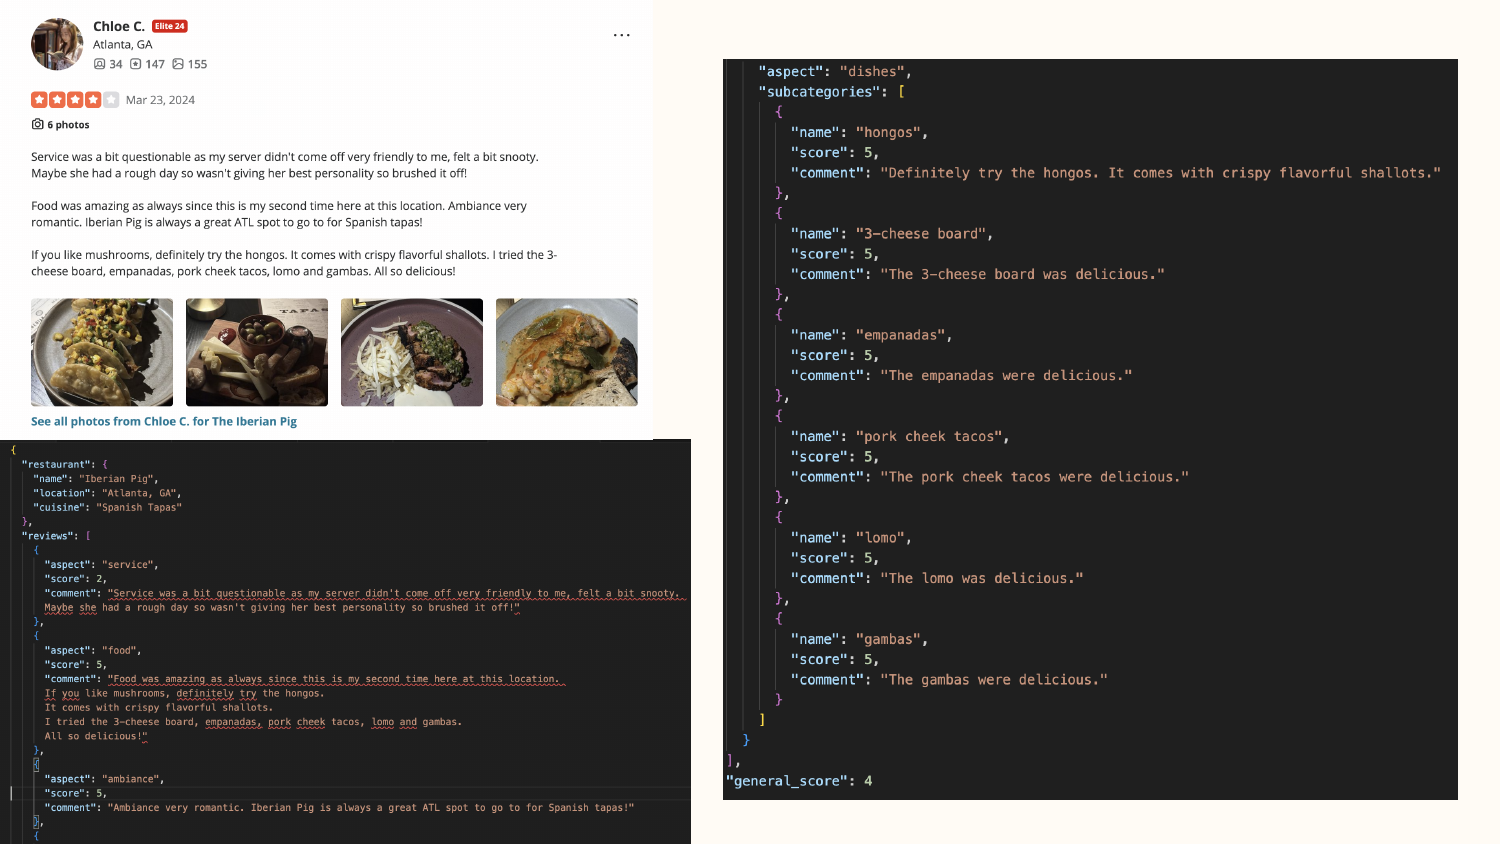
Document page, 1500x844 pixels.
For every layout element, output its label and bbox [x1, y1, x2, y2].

picture [723, 59, 1459, 800]
picture [0, 0, 691, 844]
